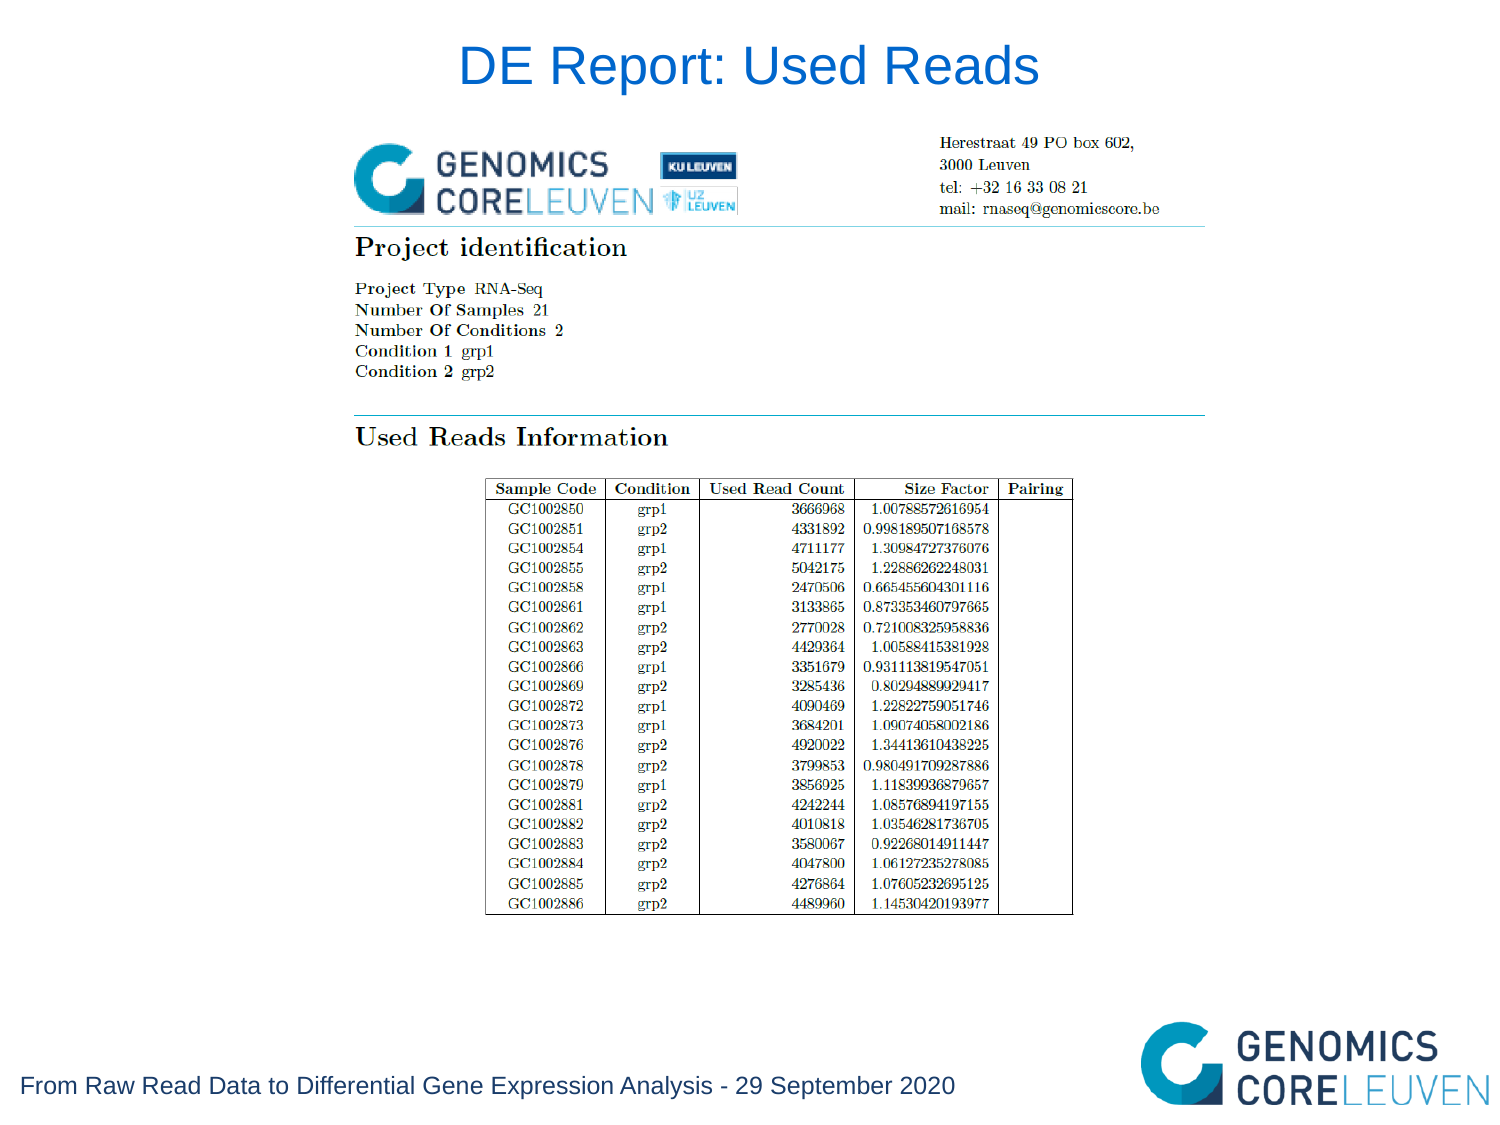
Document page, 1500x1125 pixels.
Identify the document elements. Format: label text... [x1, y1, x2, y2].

picture [1133, 1018, 1496, 1111]
title DE Report: Used Reads [75, 15, 1425, 111]
picture [340, 113, 1211, 921]
